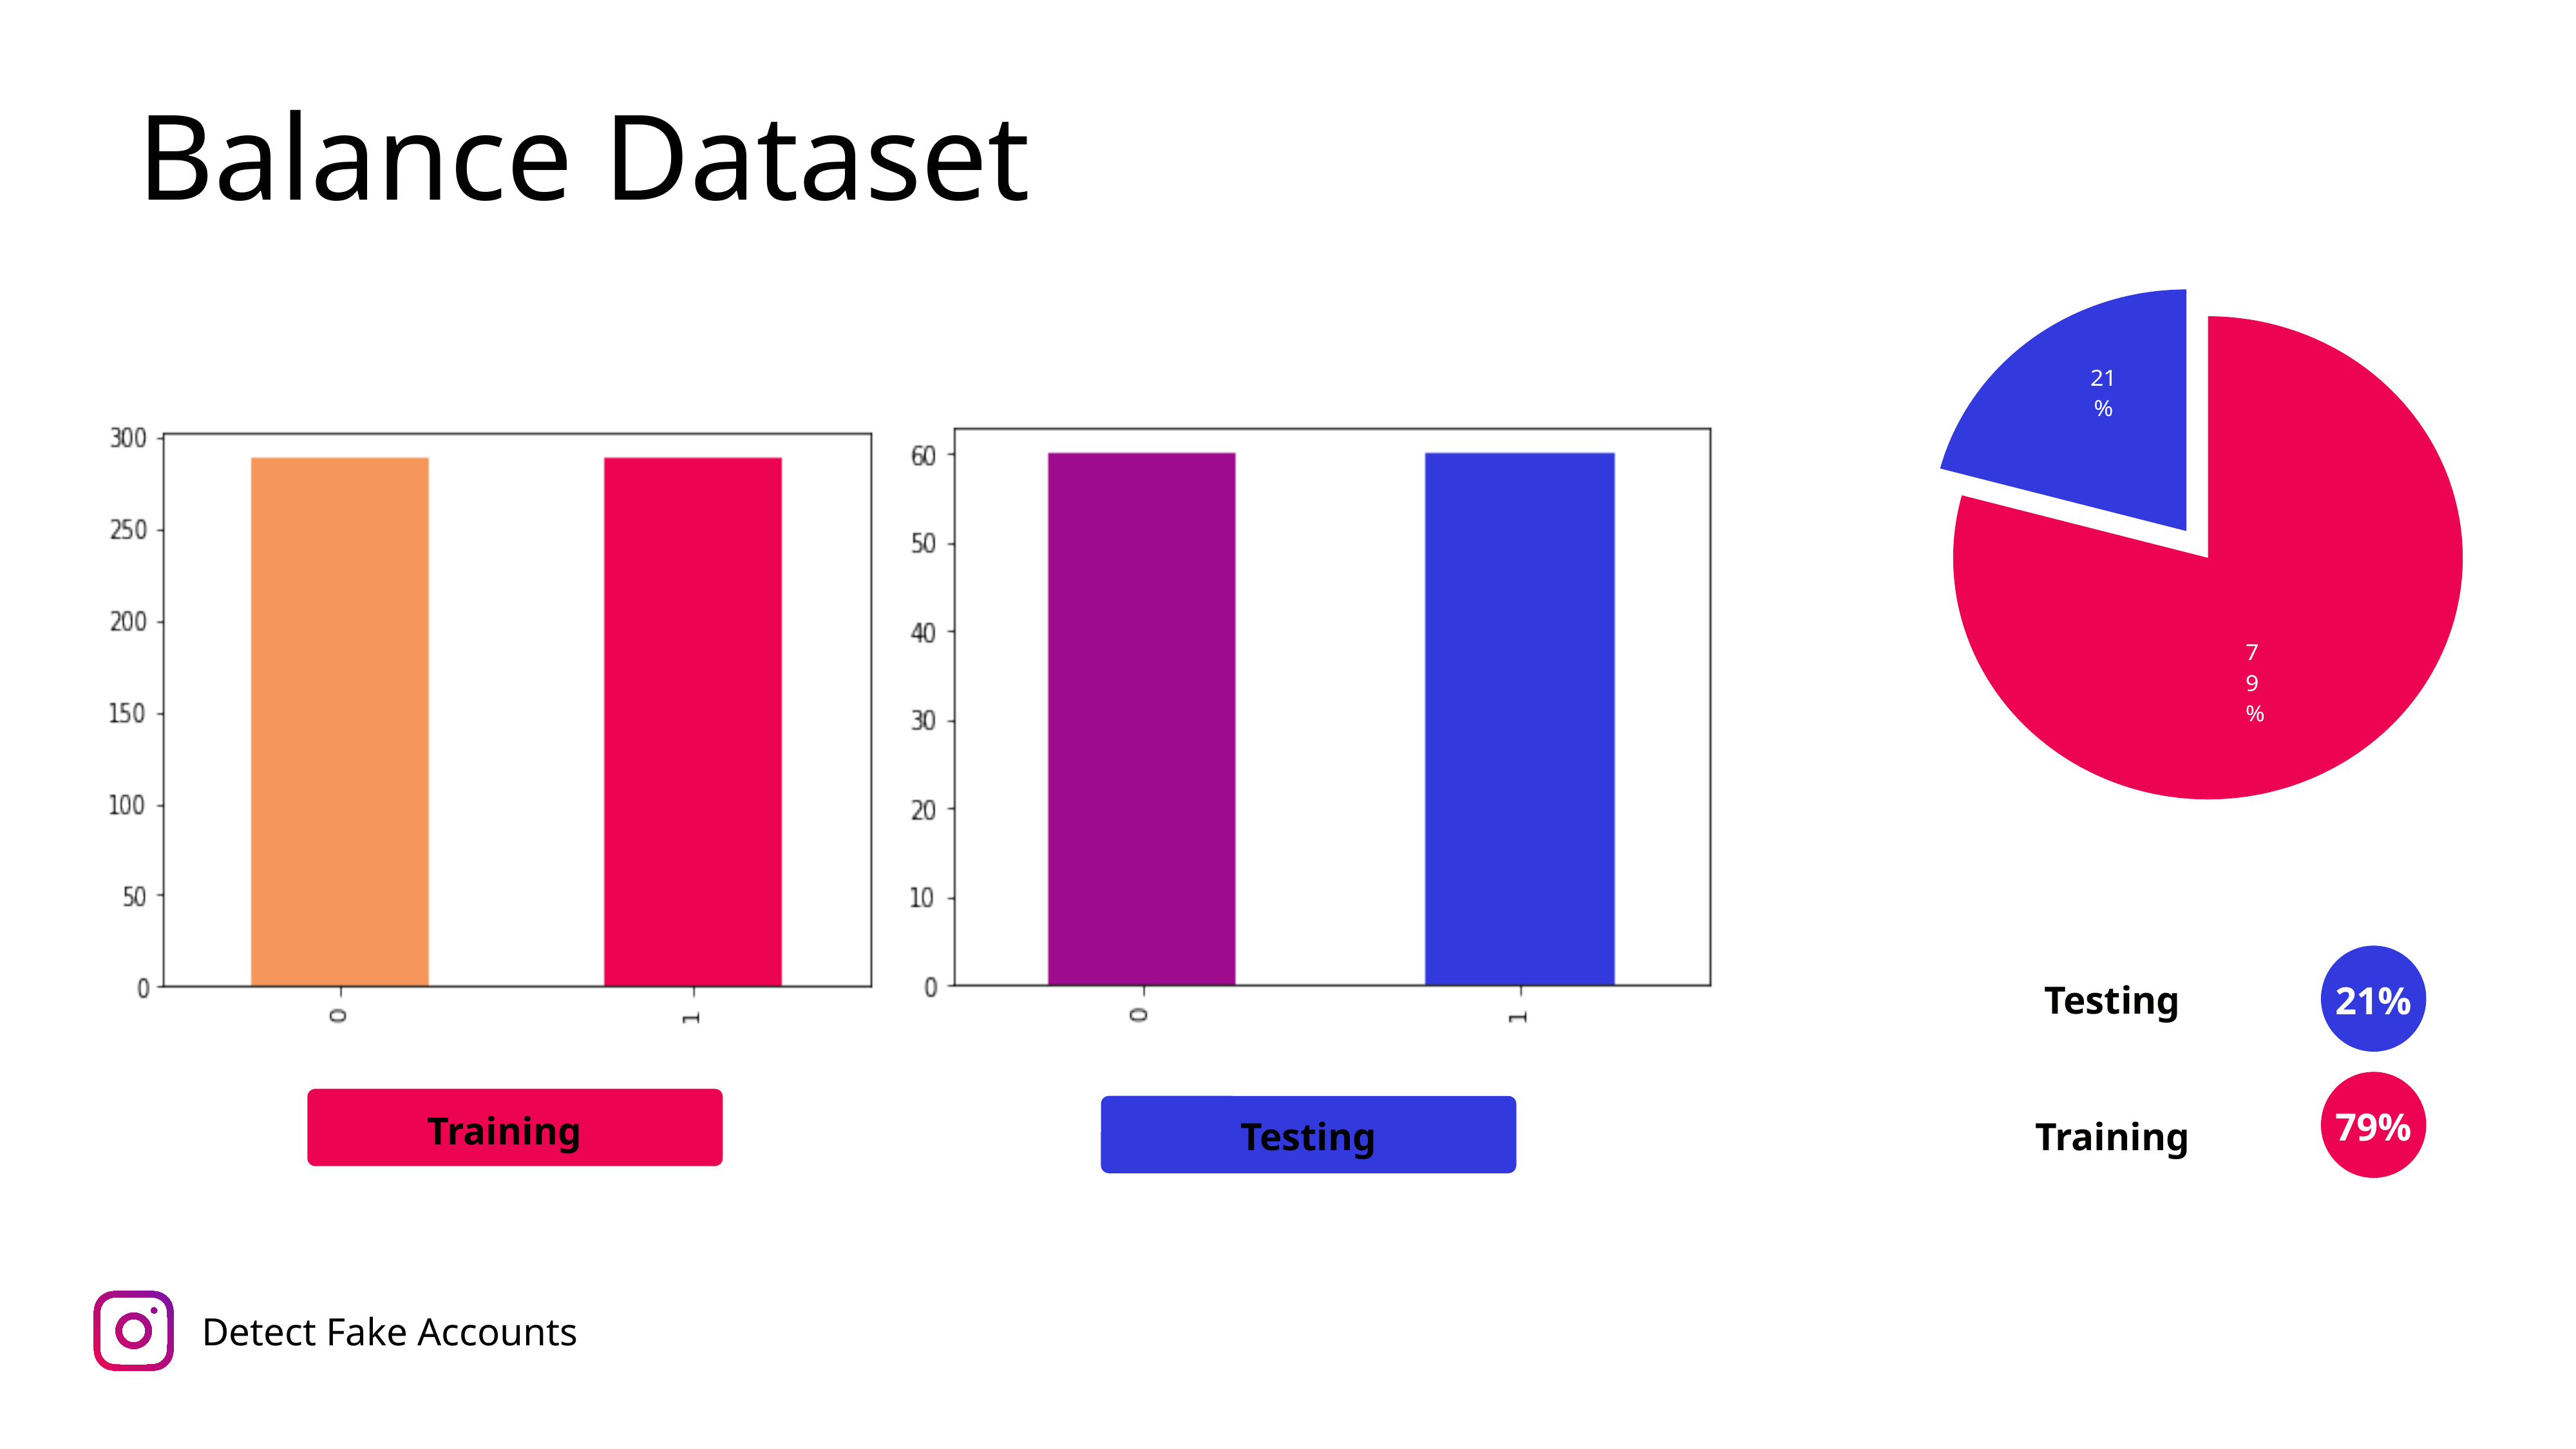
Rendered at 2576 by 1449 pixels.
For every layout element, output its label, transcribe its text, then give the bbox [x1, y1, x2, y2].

text_box Testing [1142, 1107, 1475, 1164]
chart [1889, 249, 2483, 846]
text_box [2320, 945, 2427, 1052]
text_box Training [1946, 1107, 2278, 1163]
text_box Training [339, 1101, 671, 1158]
text_box Testing [1946, 971, 2278, 1027]
text_box [307, 1088, 723, 1166]
text_box [1101, 1095, 1517, 1173]
picture [93, 410, 886, 1040]
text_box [2320, 1072, 2427, 1179]
picture [893, 410, 1724, 1039]
text_box Balance Dataset [133, 78, 1632, 228]
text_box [93, 1291, 609, 1372]
